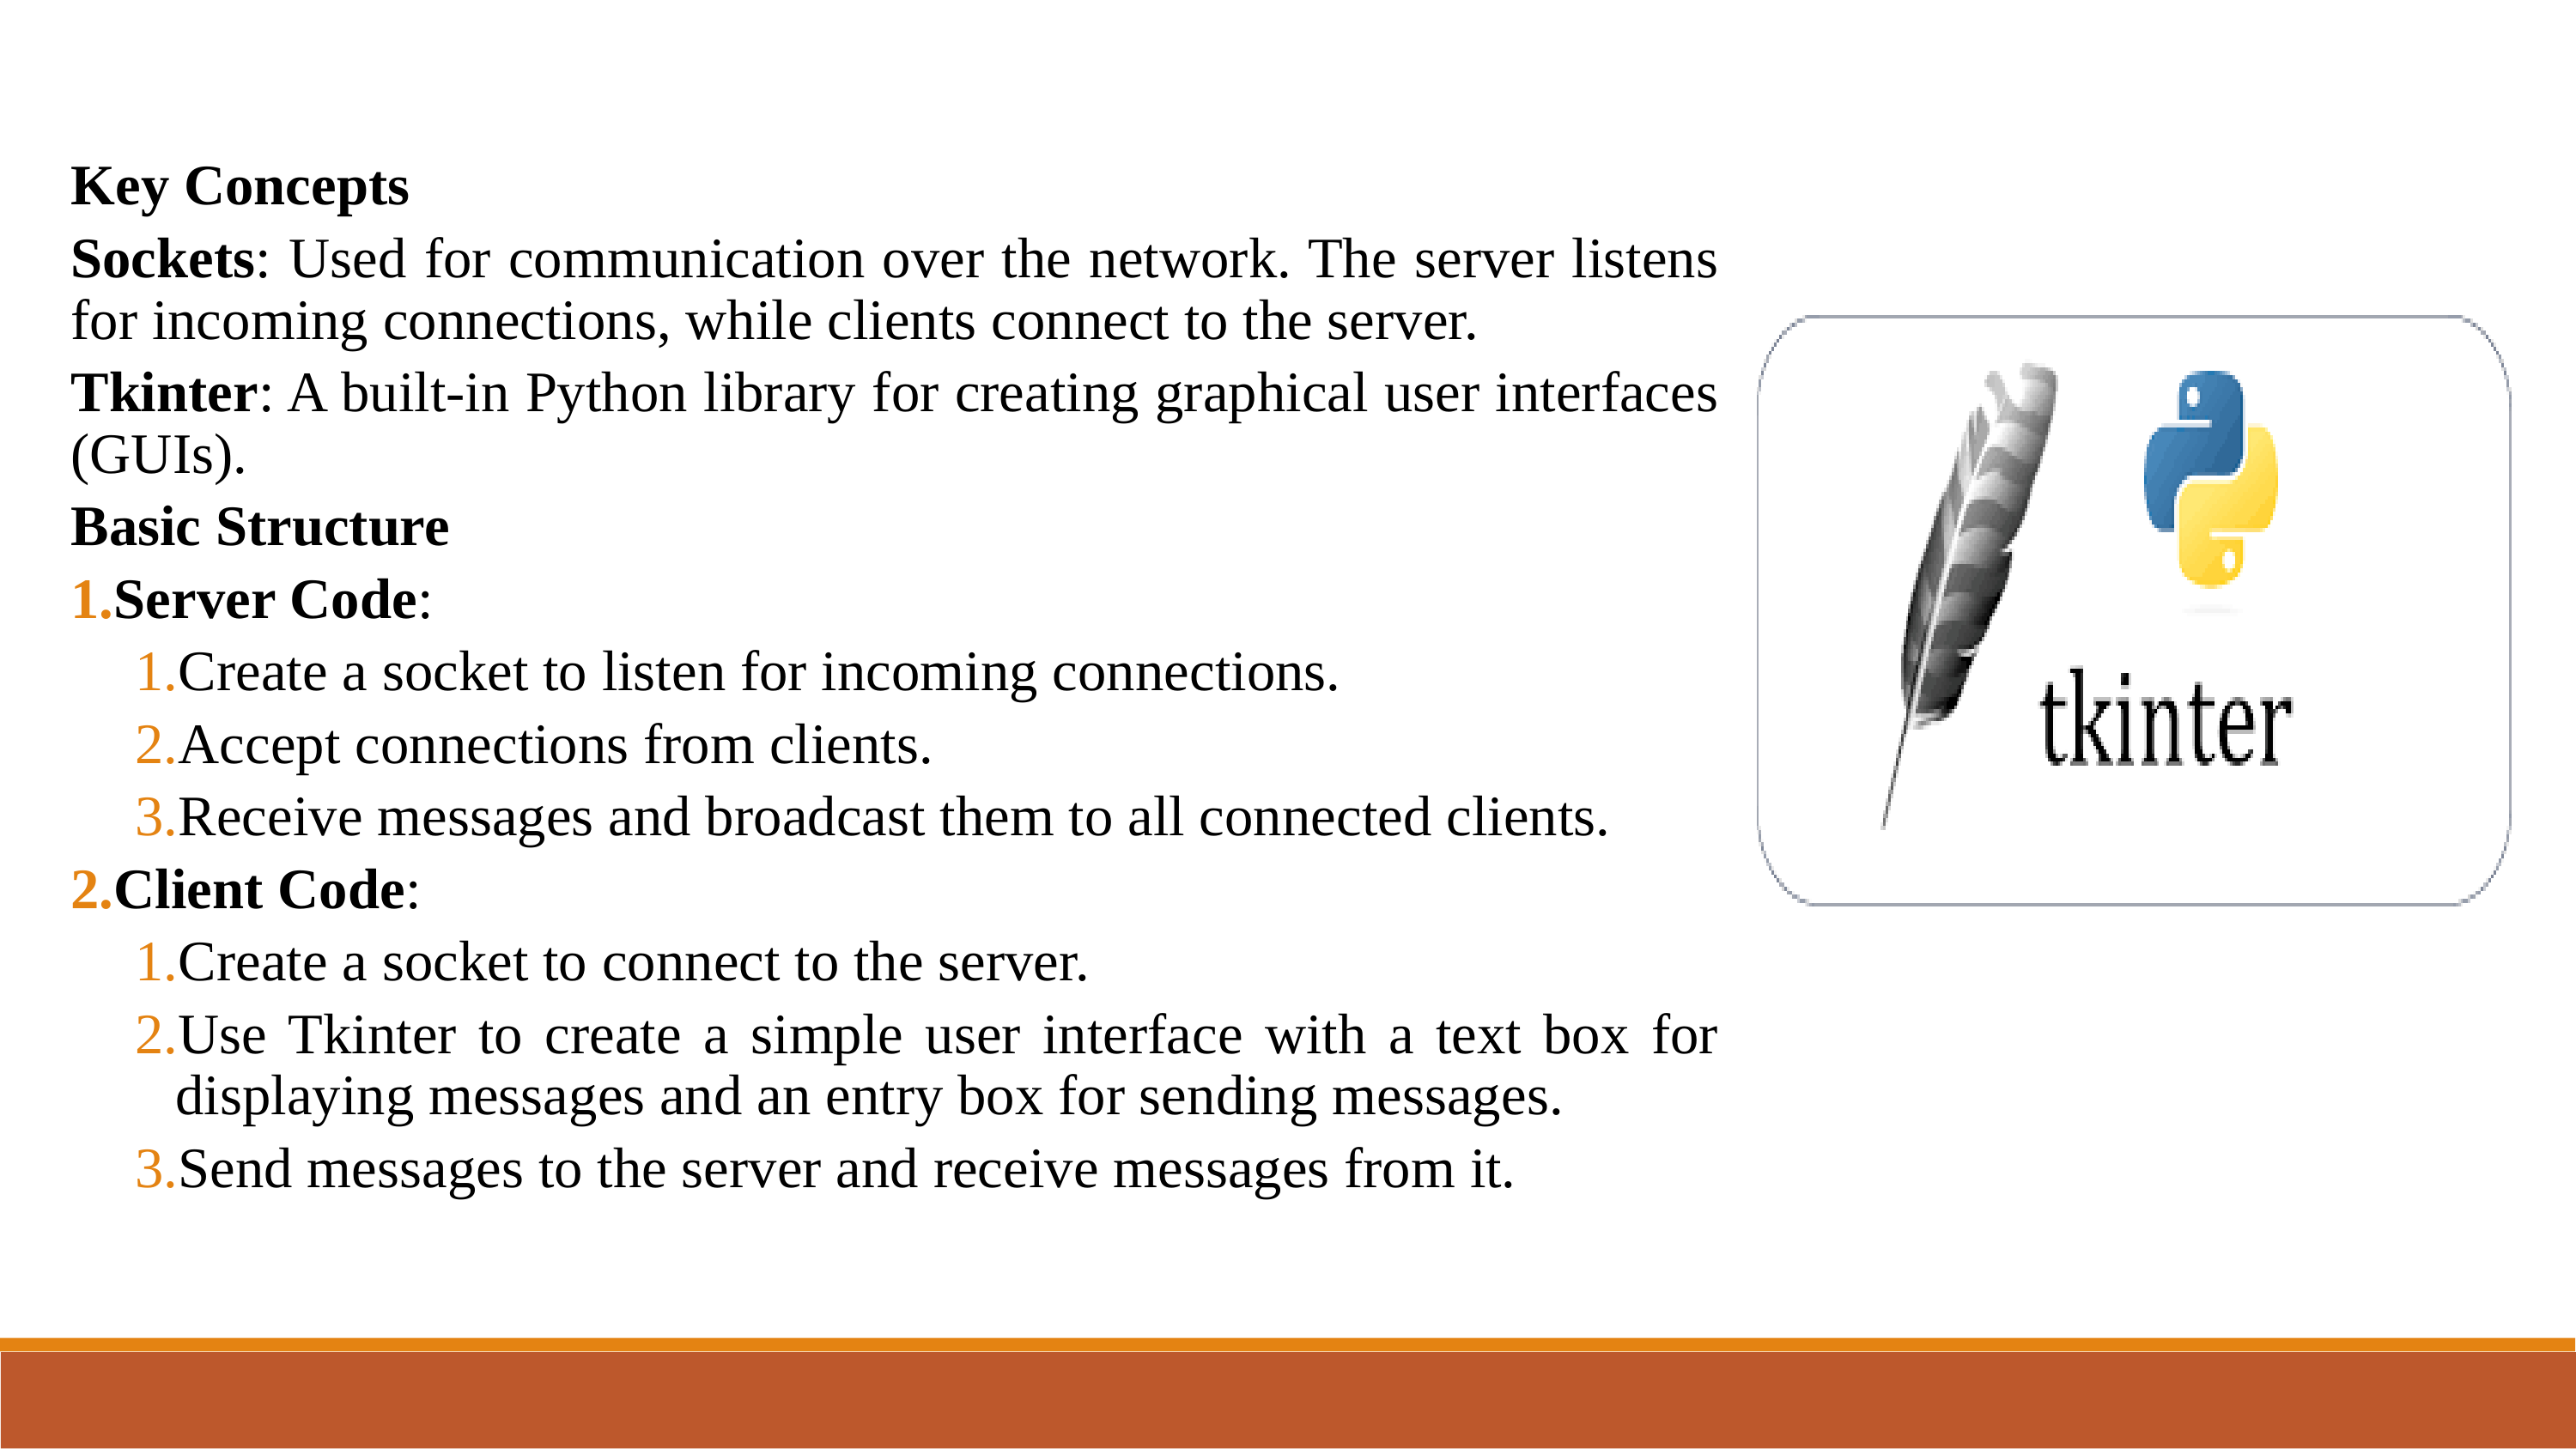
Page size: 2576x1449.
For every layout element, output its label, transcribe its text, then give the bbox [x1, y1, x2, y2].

picture [1756, 262, 2512, 944]
text_box Key Concepts Sockets: Used for communication over the network. The server listens for incoming connections, while clients connect to the server. Tkinter: A built-in Python library for creating graphical user interfaces (GUIs). Basic Structure Server Code: Create a socket to listen for incoming connections. Accept connections from clients. Receive messages and broadcast them to all connected clients. Client Code: Create a socket to connect to the server. Use Tkinter to create a simple user interface with a text box for displaying messages and an entry box for sending messages. Send messages to the server and receive messages from it. [64, 149, 1728, 1294]
